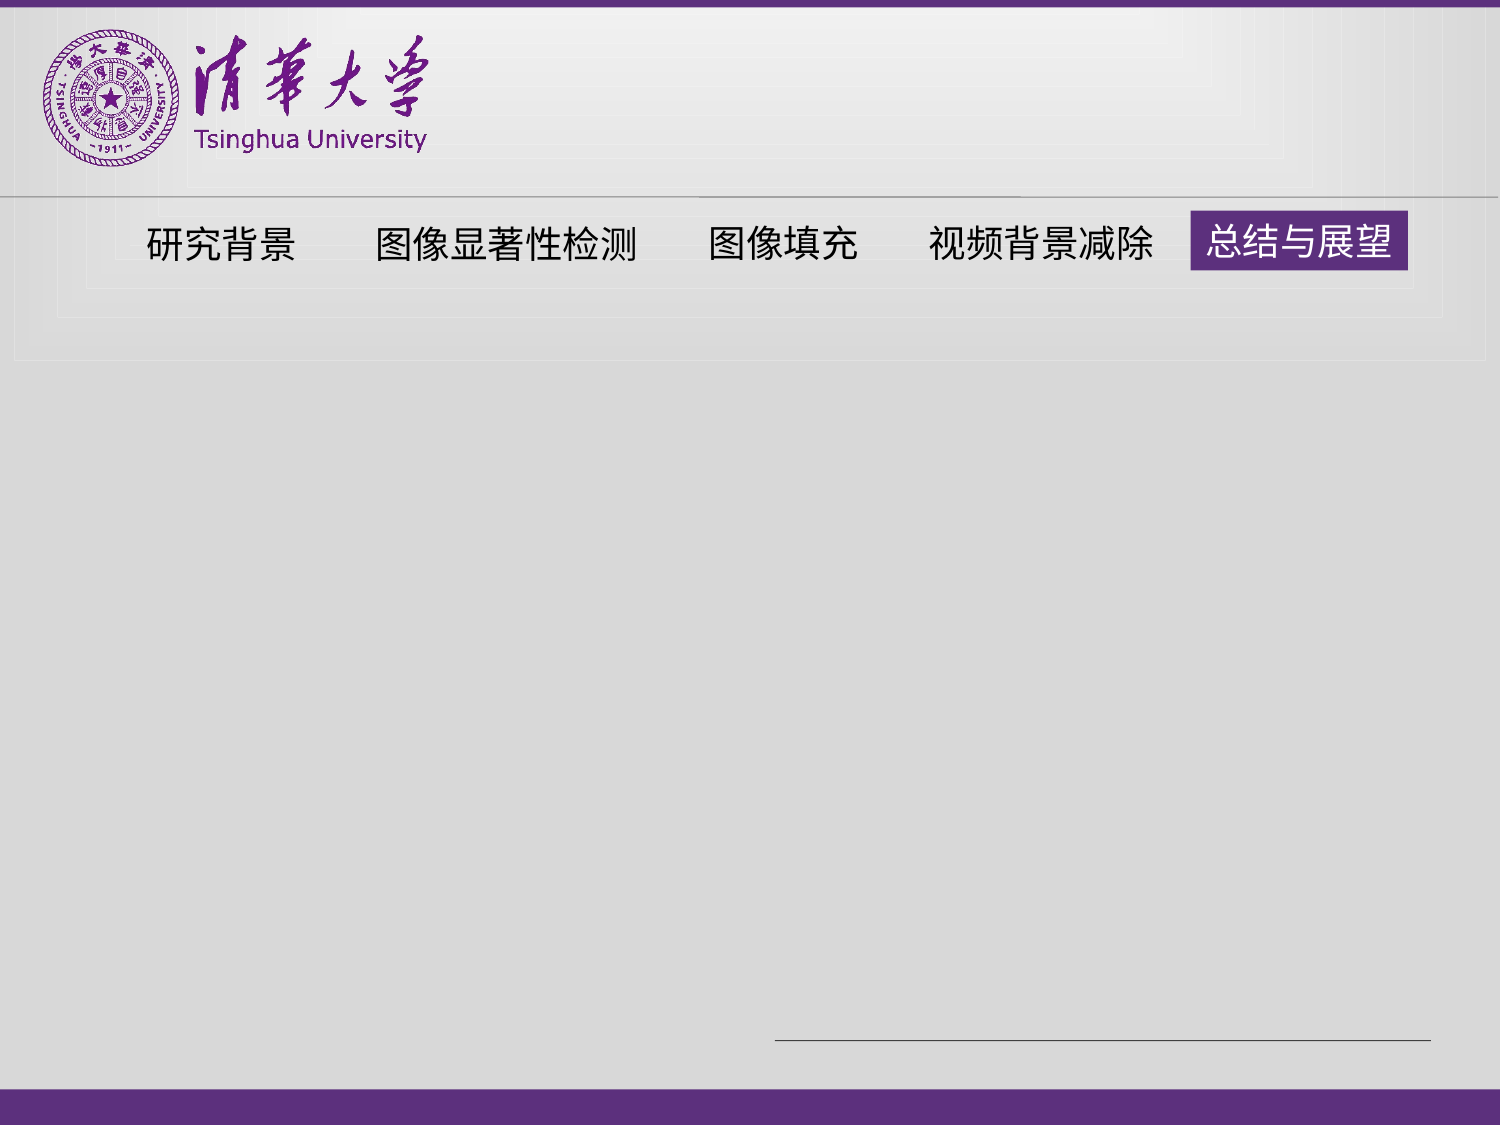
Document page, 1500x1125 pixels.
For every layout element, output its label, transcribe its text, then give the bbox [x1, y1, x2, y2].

text_box 视频背景减除 [913, 212, 1169, 273]
text_box 图像显著性检测 [360, 213, 653, 274]
text_box [0, 1089, 1500, 1125]
text_box 总结与展望 [1190, 210, 1408, 271]
text_box [471, 0, 1500, 8]
picture [0, 0, 471, 200]
text_box 图像填充 [693, 213, 874, 273]
text_box 研究背景 [131, 213, 312, 274]
